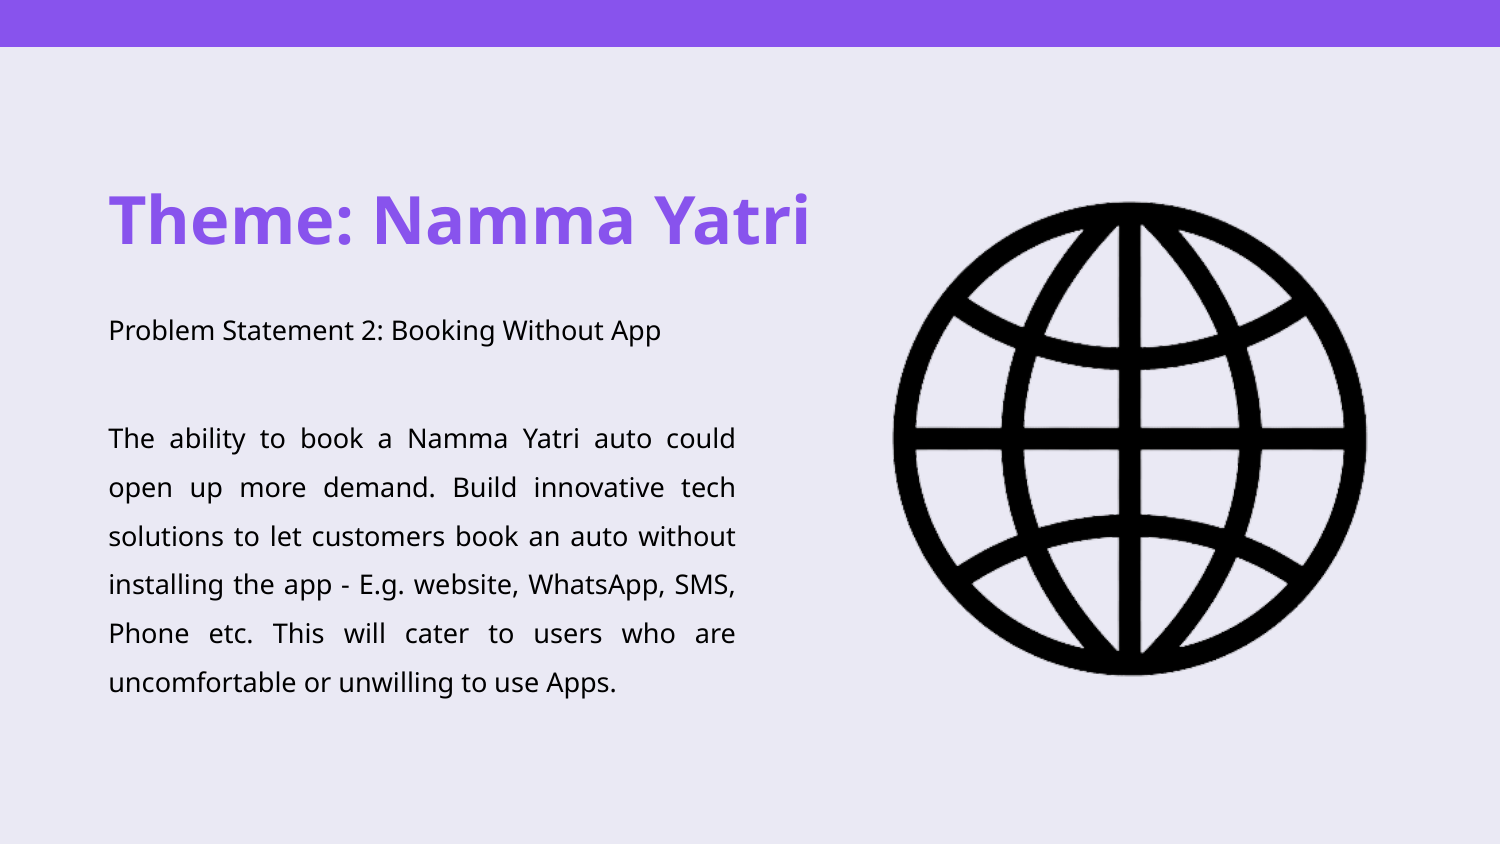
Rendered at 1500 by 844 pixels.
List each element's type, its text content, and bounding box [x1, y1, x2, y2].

list Problem Statement 2: Booking Without App The ability to book a Namma Yatri auto could open up more demand. Build innovative tech solutions to let customers book an auto without installing the app - E.g. website, WhatsApp, SMS, Phone etc. This will cater to users who are uncomfortable or unwilling to use Apps. [108, 297, 736, 685]
title Theme: Namma Yatri [108, 84, 840, 258]
picture [887, 196, 1373, 683]
